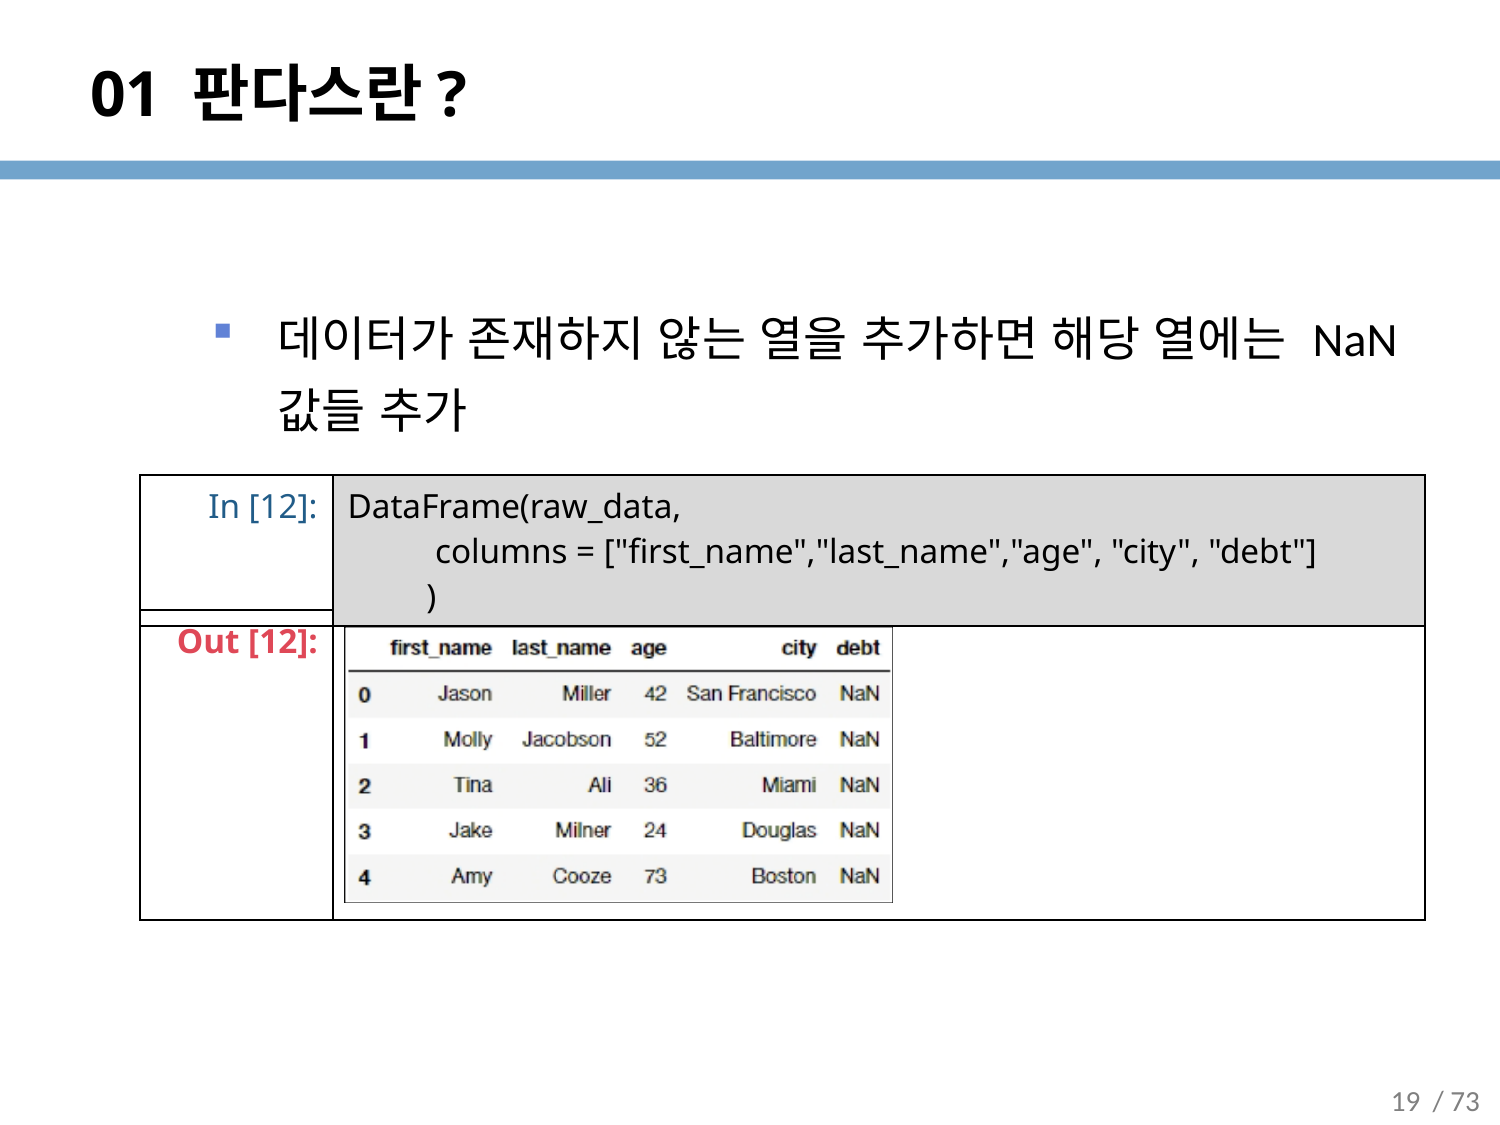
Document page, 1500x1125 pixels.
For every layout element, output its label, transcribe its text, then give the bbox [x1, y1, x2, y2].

table_header DataFrame(raw_data, columns = ["first_name","last_name","age", "city", "debt"] ) [334, 476, 1424, 625]
list 데이터가 존재하지 않는 열을 추가하면 해당 열에는 NaN 값들 추가 [75, 219, 1425, 1066]
picture [343, 625, 893, 904]
text_box 19 [1352, 1070, 1459, 1125]
table_header In [12]: [141, 476, 332, 625]
title 01 판다스란? [75, 45, 1250, 139]
text_box / 73 [1459, 1070, 1500, 1125]
